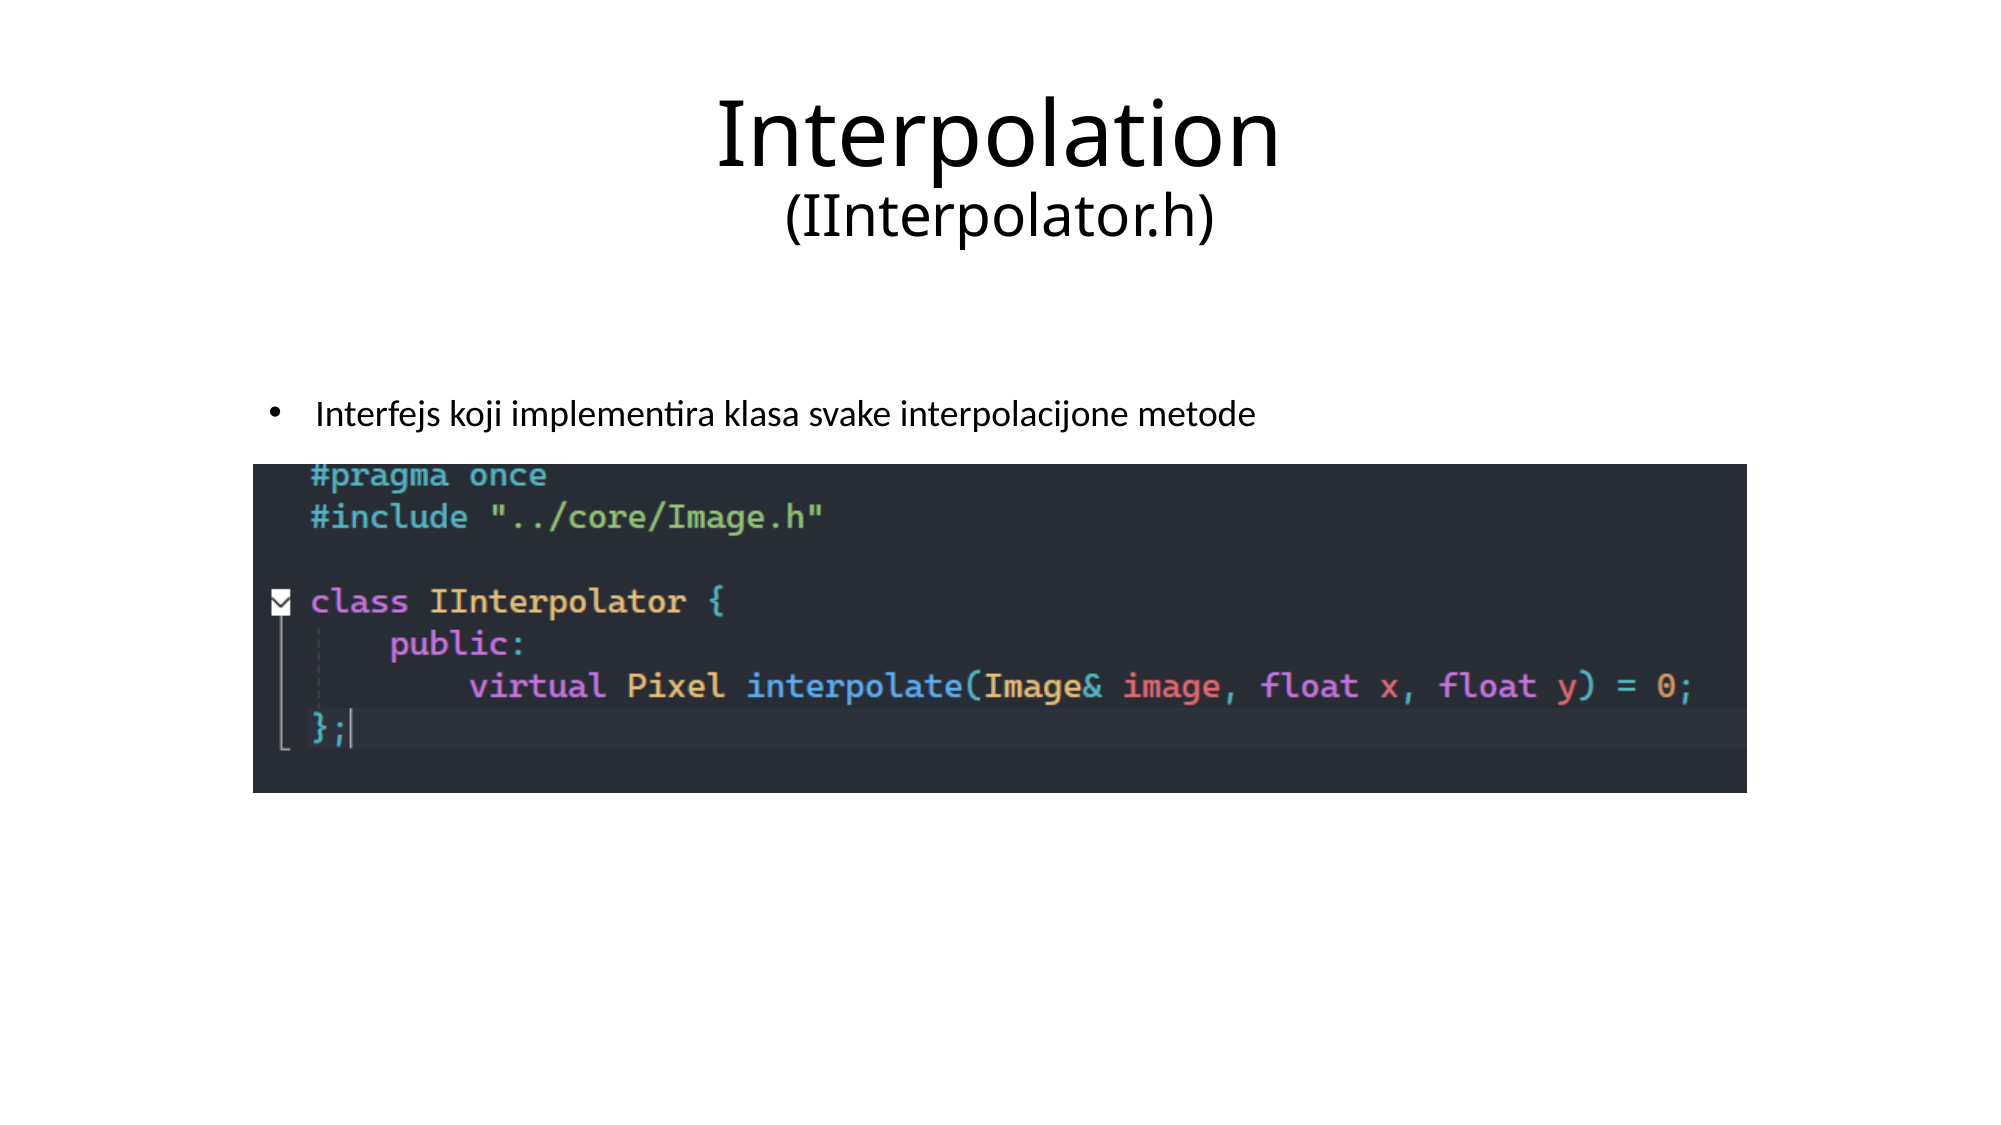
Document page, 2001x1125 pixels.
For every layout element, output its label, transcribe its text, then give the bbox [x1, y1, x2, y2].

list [253, 464, 1746, 793]
title Interpolation (IInterpolator.h) [137, 59, 1863, 278]
text_box Interfejs koji implementira klasa svake interpolacijone metode [253, 381, 1746, 442]
